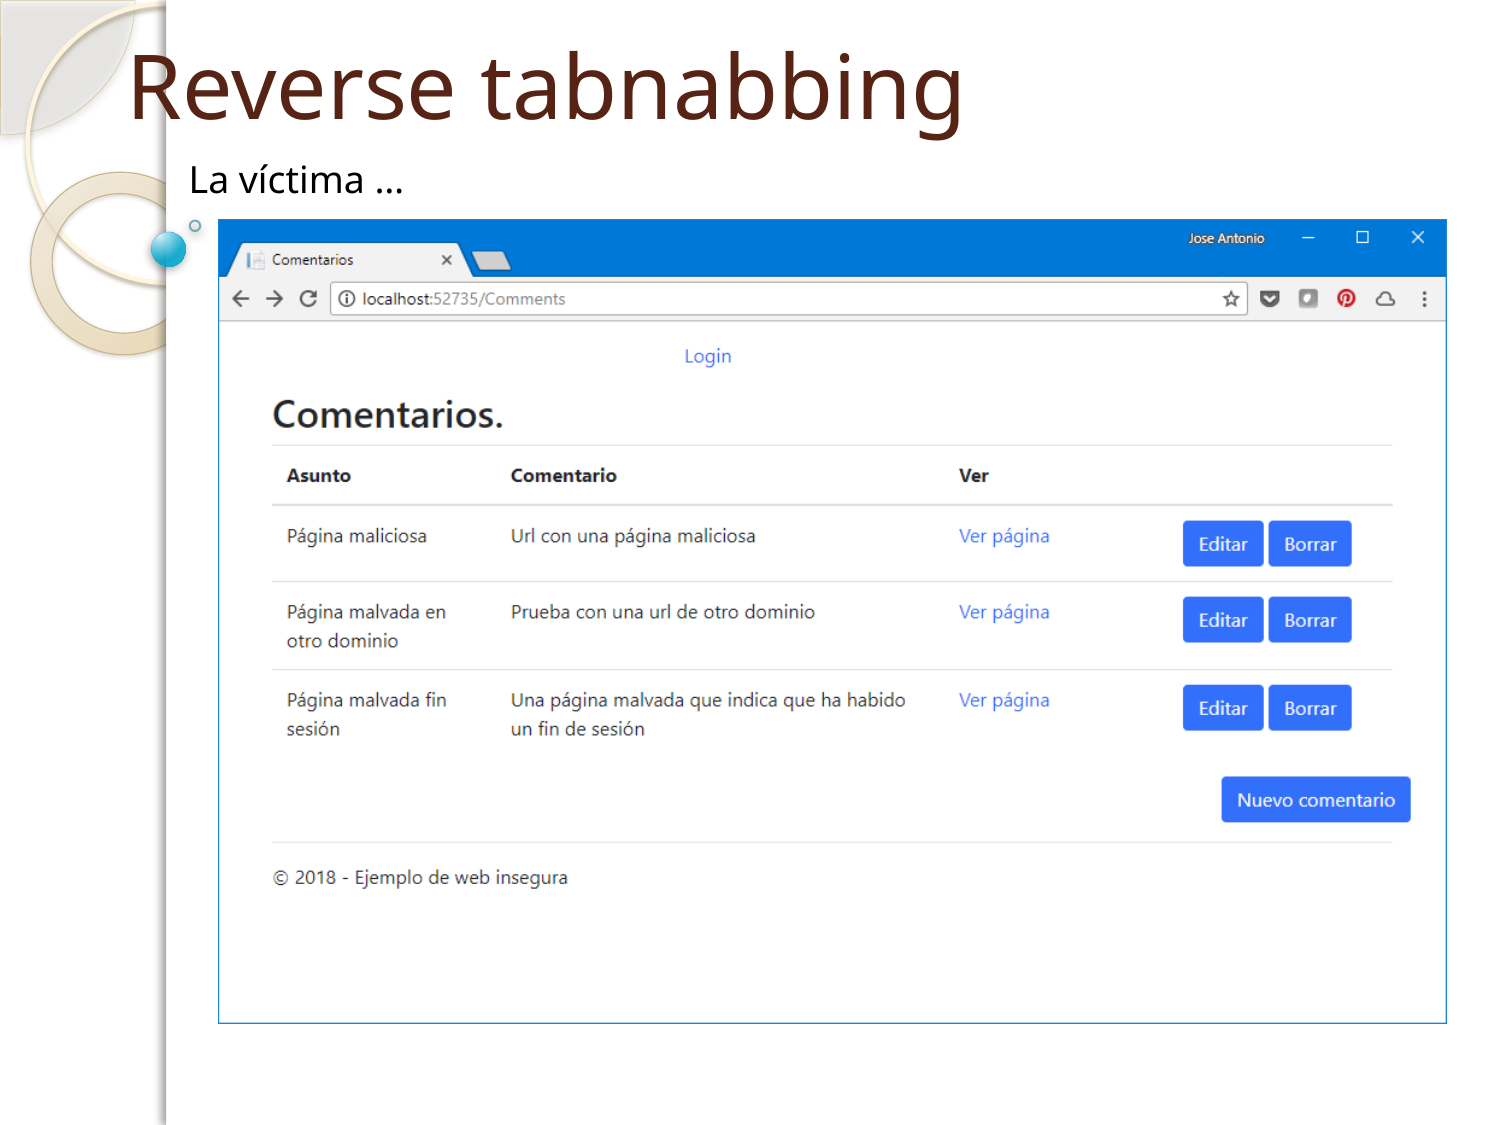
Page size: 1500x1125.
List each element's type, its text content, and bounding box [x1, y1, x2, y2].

title Reverse tabnabbing [112, 7, 1483, 145]
text_box La víctima … [173, 148, 420, 209]
picture [218, 219, 1447, 1024]
